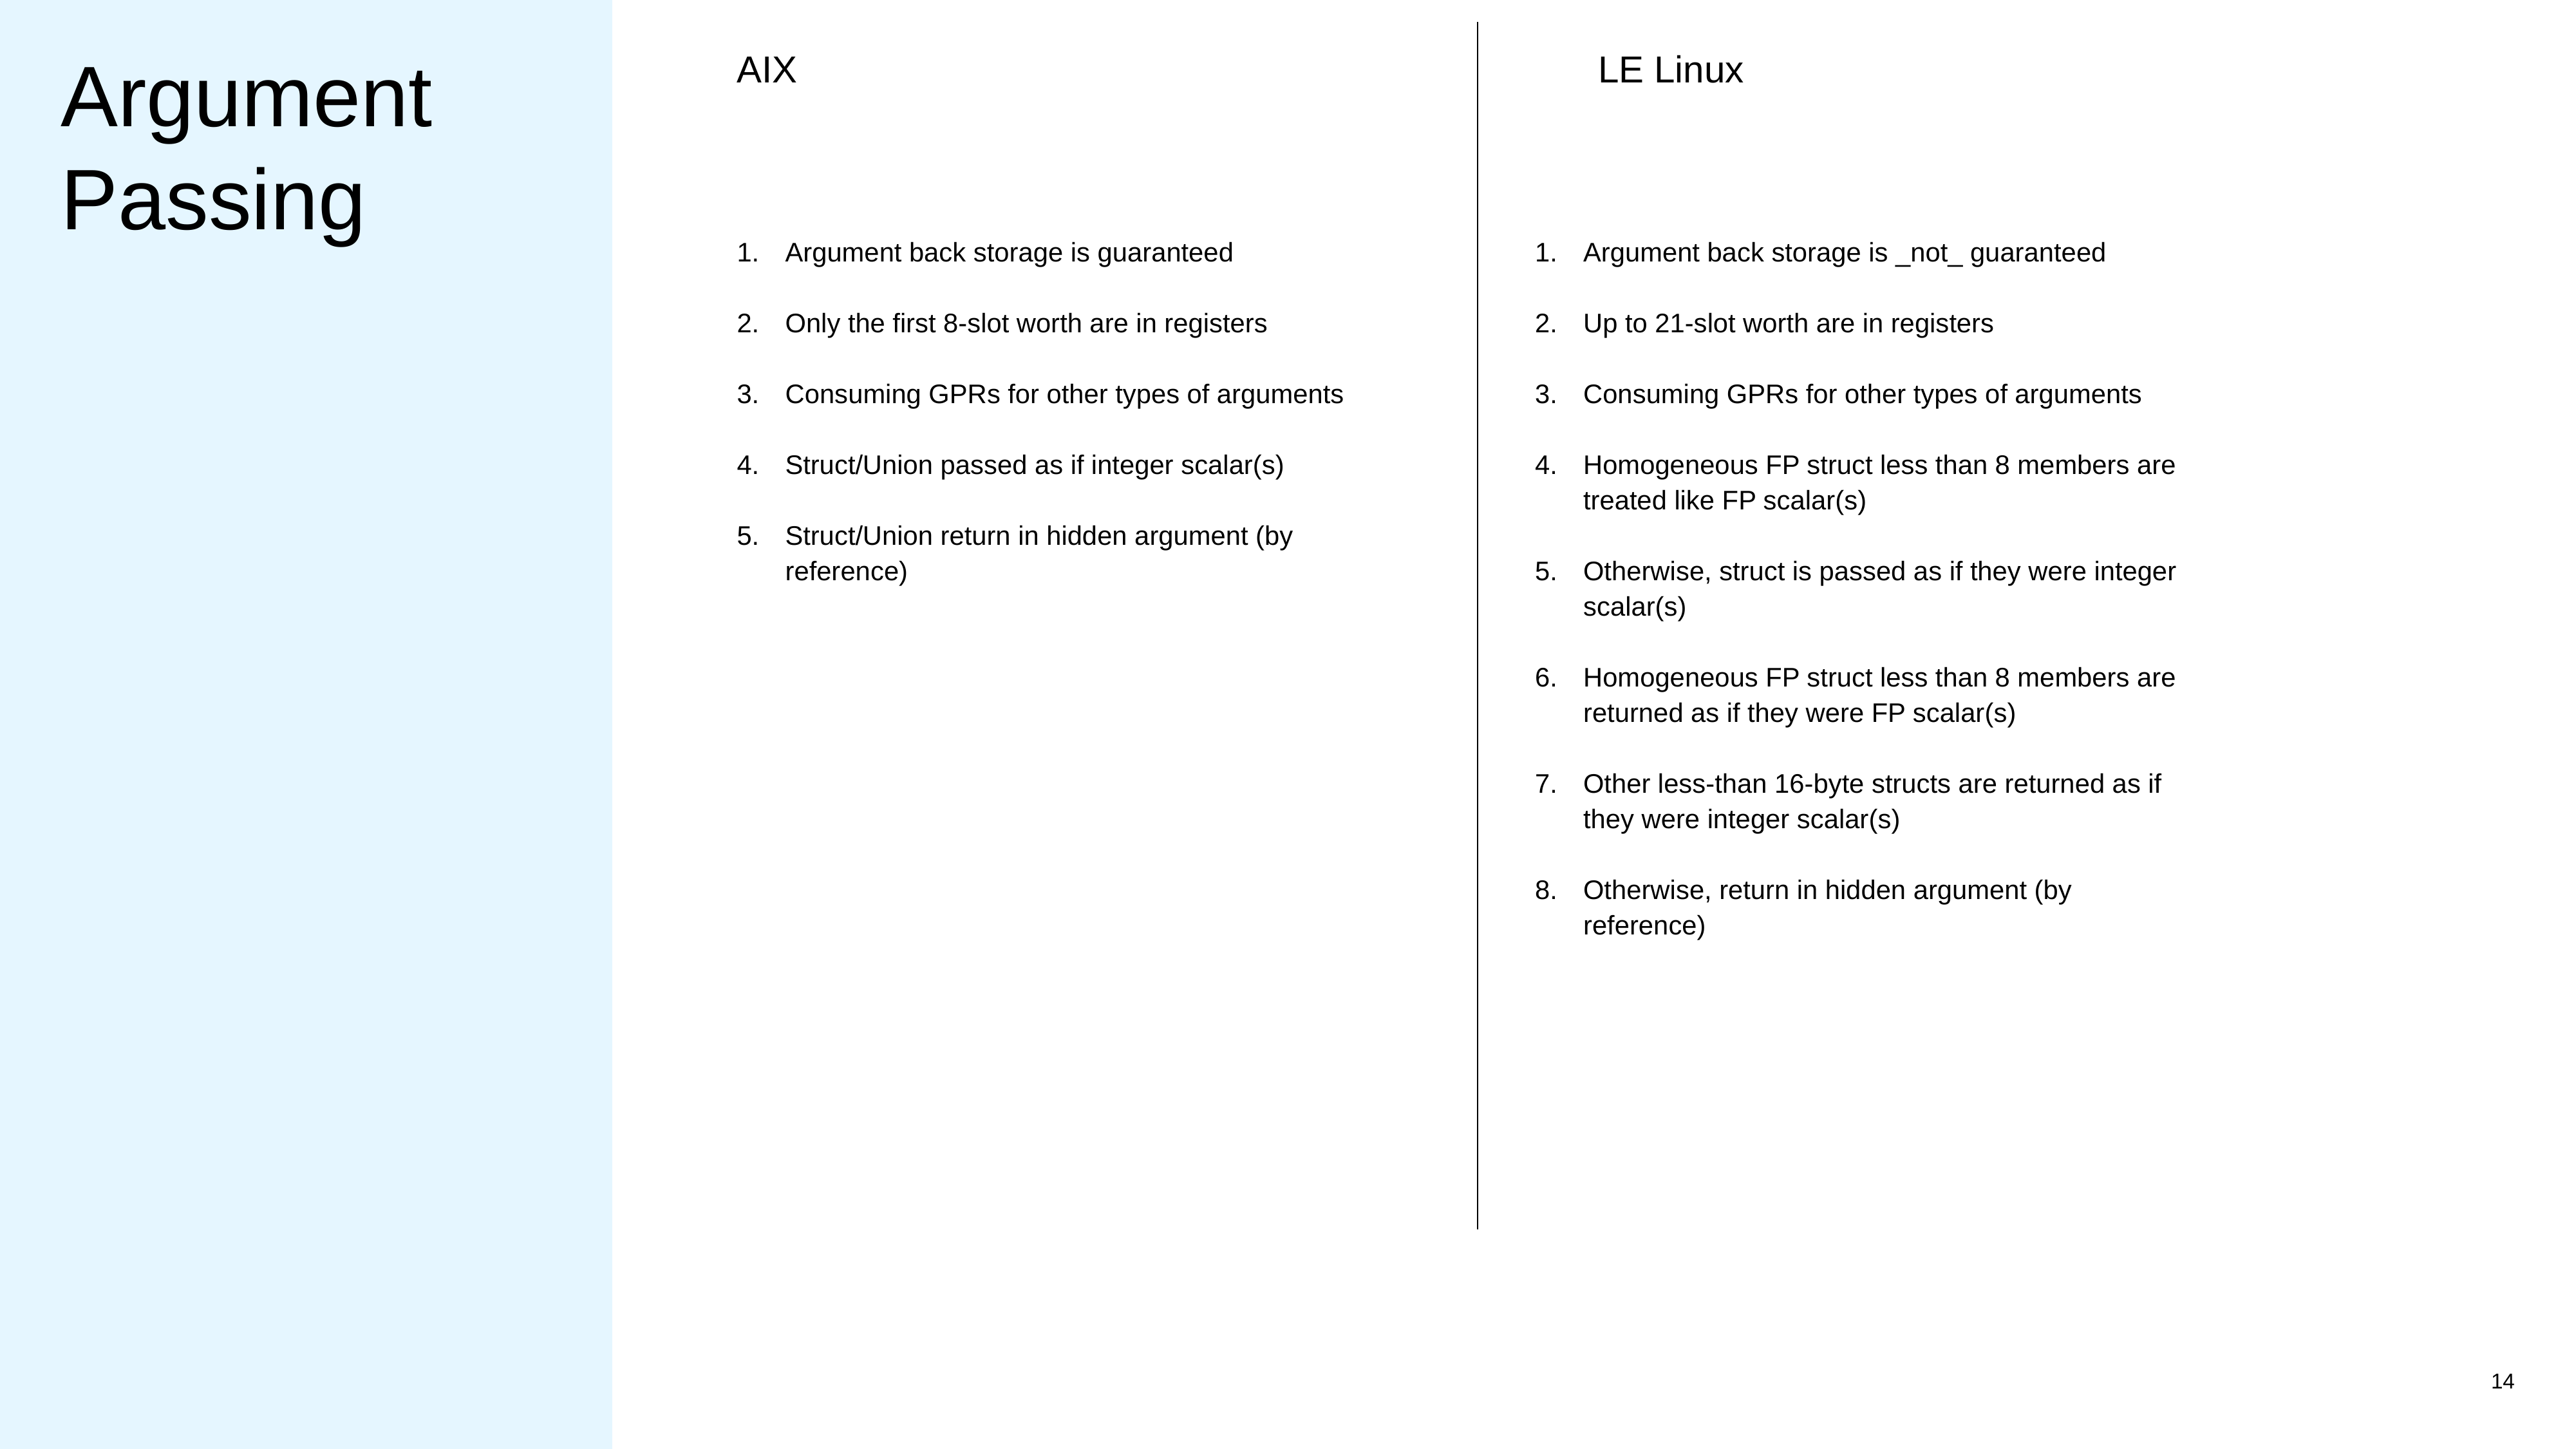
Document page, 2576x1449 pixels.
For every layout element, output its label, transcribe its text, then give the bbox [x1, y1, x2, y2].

text_box [0, 0, 613, 1449]
slide_number 14 [2486, 1366, 2515, 1394]
list LE Linux [1597, 40, 2123, 202]
list AIX [736, 40, 1261, 202]
text_box Argument back storage is _not_ guaranteed Up to 21-slot worth are in registers Consuming GPRs for other types of arguments Homogeneous FP struct less than 8 members are treated like FP scalar(s) Otherwise, struct is passed as if they were integer scalar(s) Homogeneous FP struct less than 8 members are returned as if they were FP scalar(s) Other less-than 16-byte structs are returned as if they were integer scalar(s) Otherwise, return in hidden argument (by reference) [1535, 232, 2185, 1230]
title Argument Passing [60, 40, 1227, 524]
list Argument back storage is guaranteed Only the first 8-slot worth are in registers Consuming GPRs for other types of arguments Struct/Union passed as if integer scalar(s) Struct/Union return in hidden argument (by reference) [736, 231, 1387, 1230]
